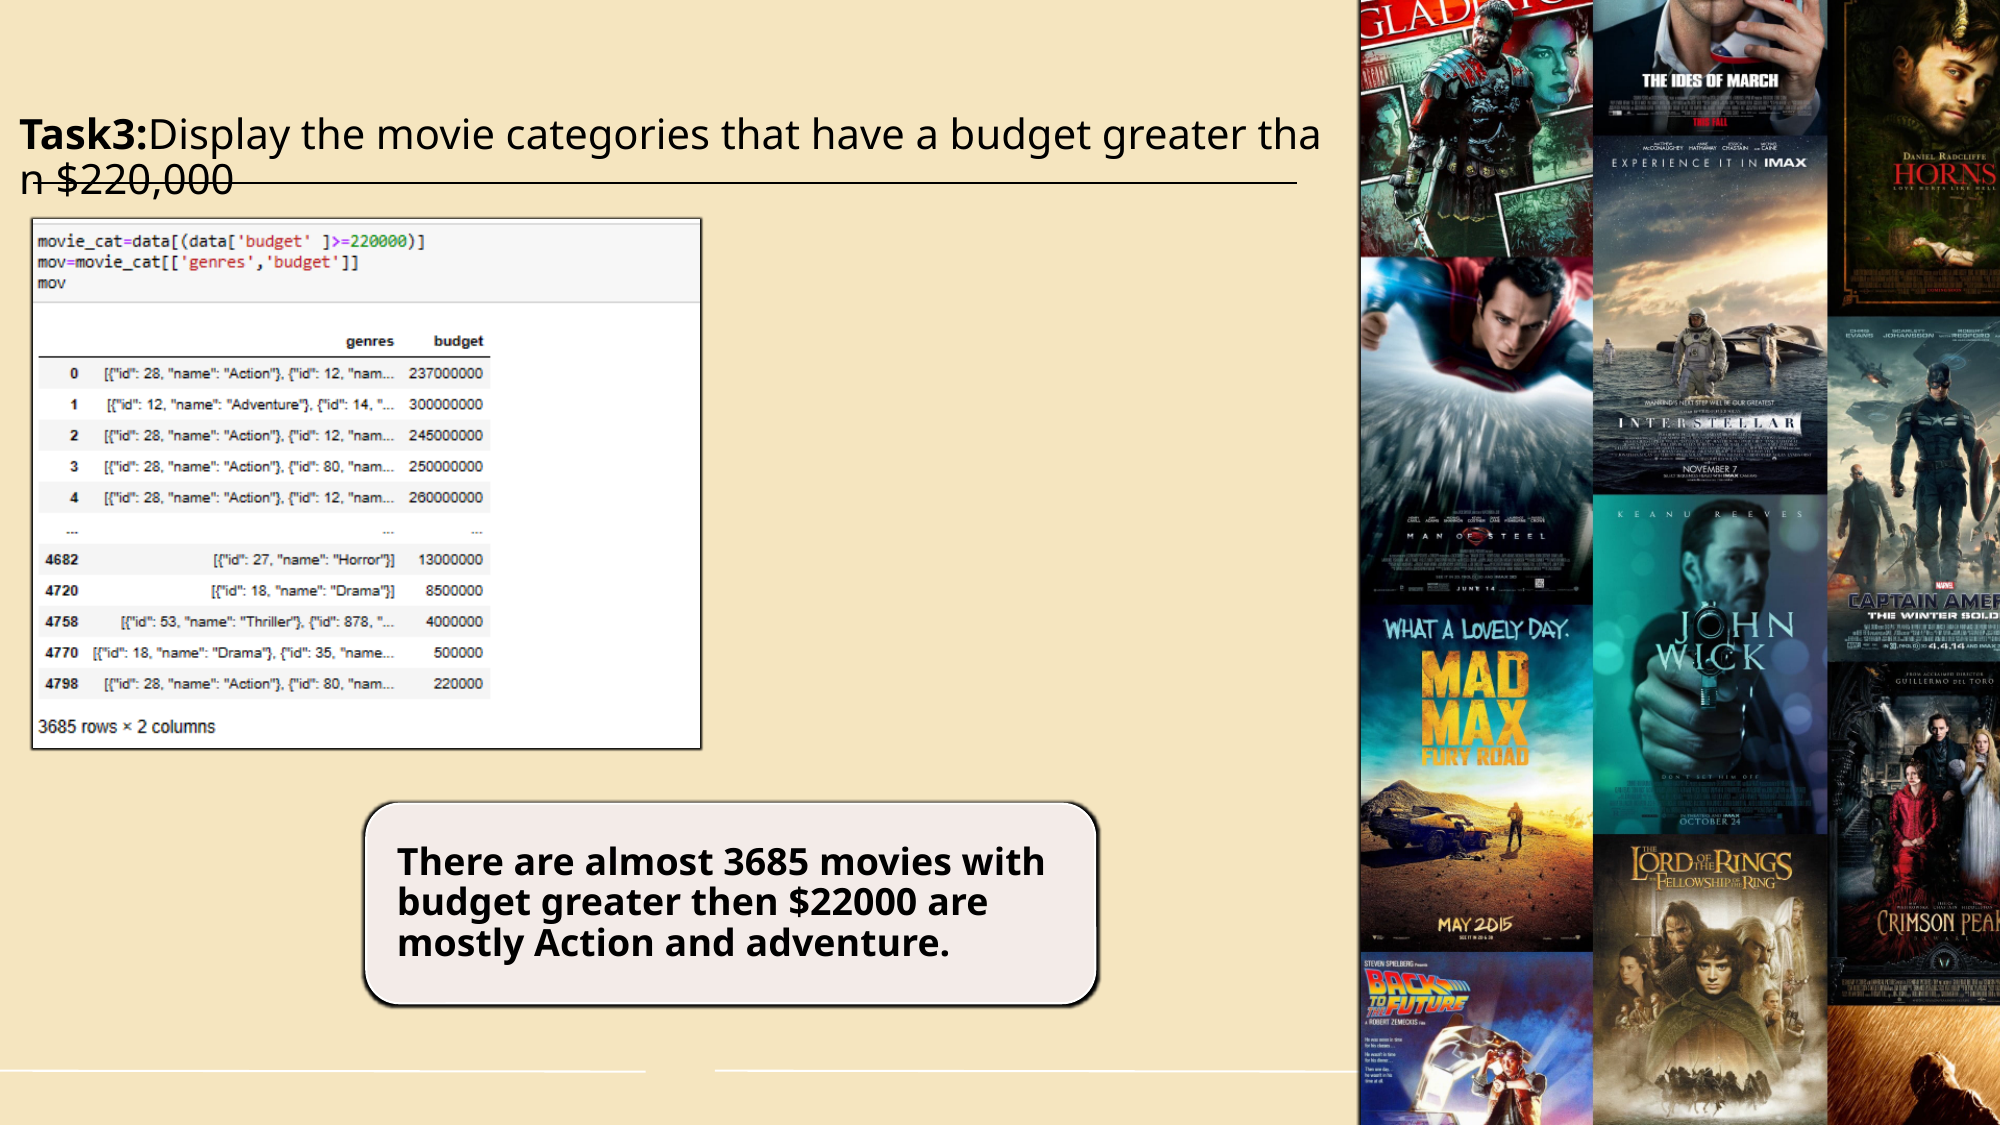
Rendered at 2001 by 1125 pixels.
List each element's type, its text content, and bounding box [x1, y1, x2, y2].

picture [1360, 673, 1366, 686]
title Task3:Display the movie categories that have a budget greater than $220,000 [4, 105, 1349, 240]
picture [33, 219, 700, 748]
picture [1360, 0, 2000, 1125]
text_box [366, 783, 1096, 1004]
